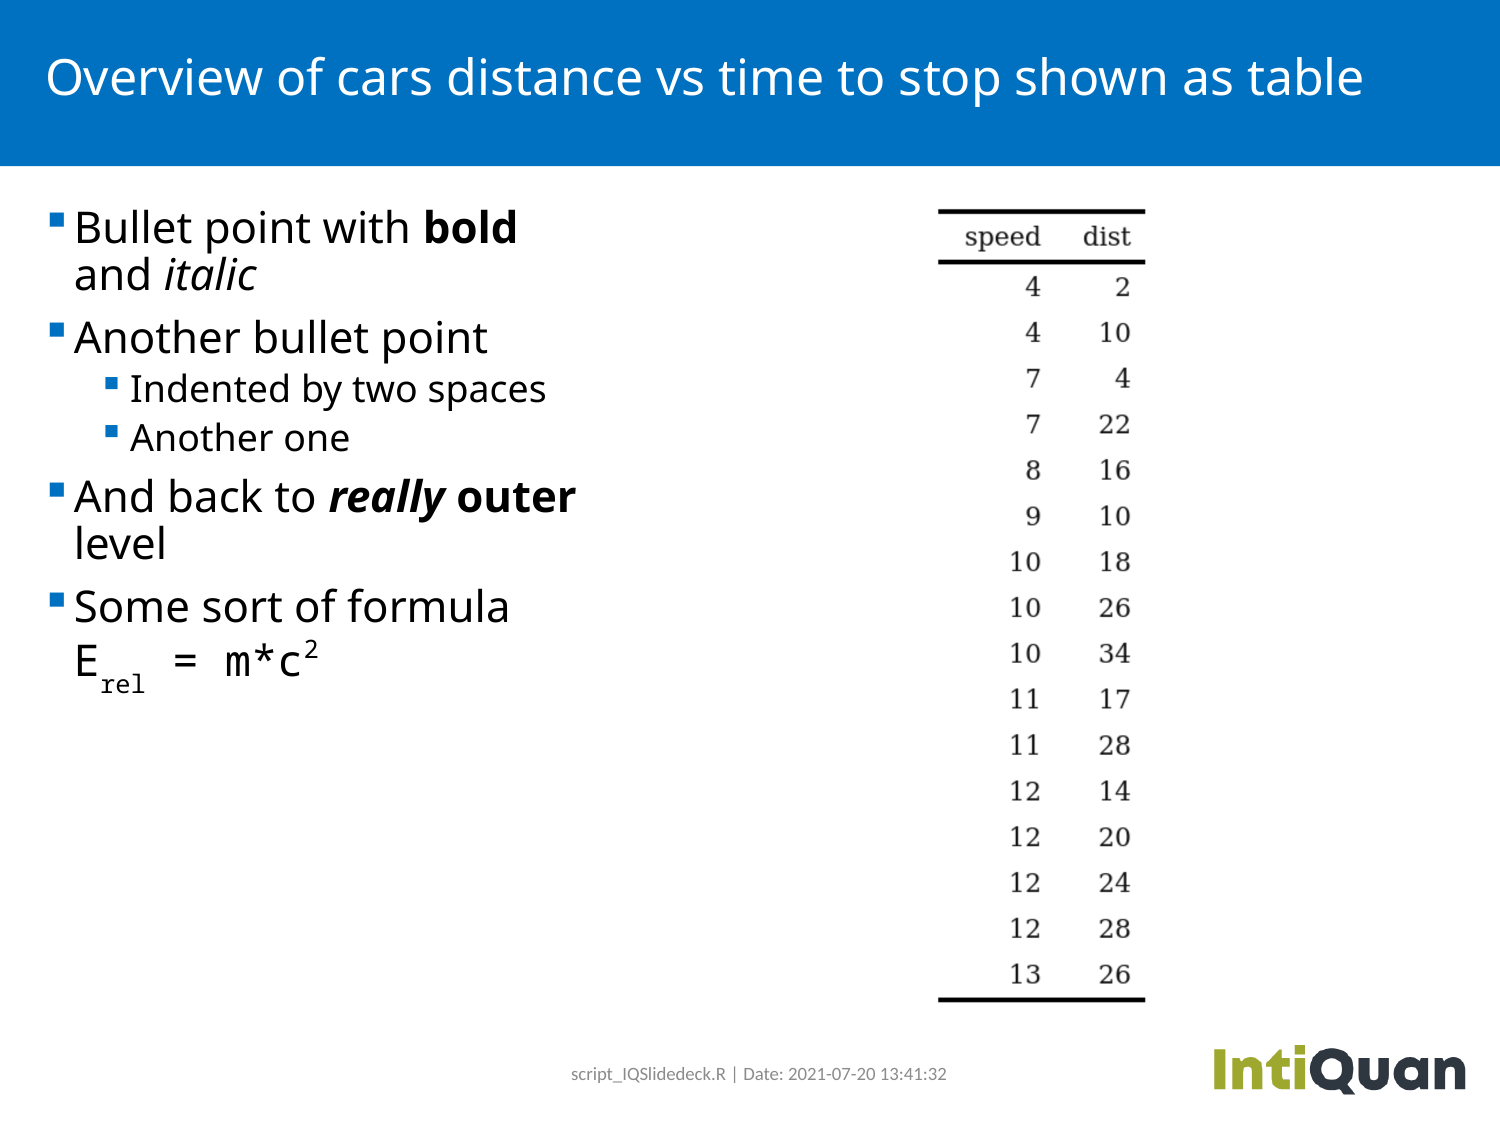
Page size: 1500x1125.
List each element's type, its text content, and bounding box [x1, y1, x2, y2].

title Overview of cars distance vs time to stop shown as table [0, 0, 1500, 167]
picture [1211, 1039, 1466, 1101]
footer script_IQSlidedeck.R | Date: 2021-07-20 13:41:32 [323, 1042, 1194, 1103]
list Bullet point with bold and italic Another bullet point Indented by two spaces Another one And back to really outer level Some sort of formula Erel = m*c2 [30, 197, 602, 1014]
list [618, 197, 1465, 1014]
